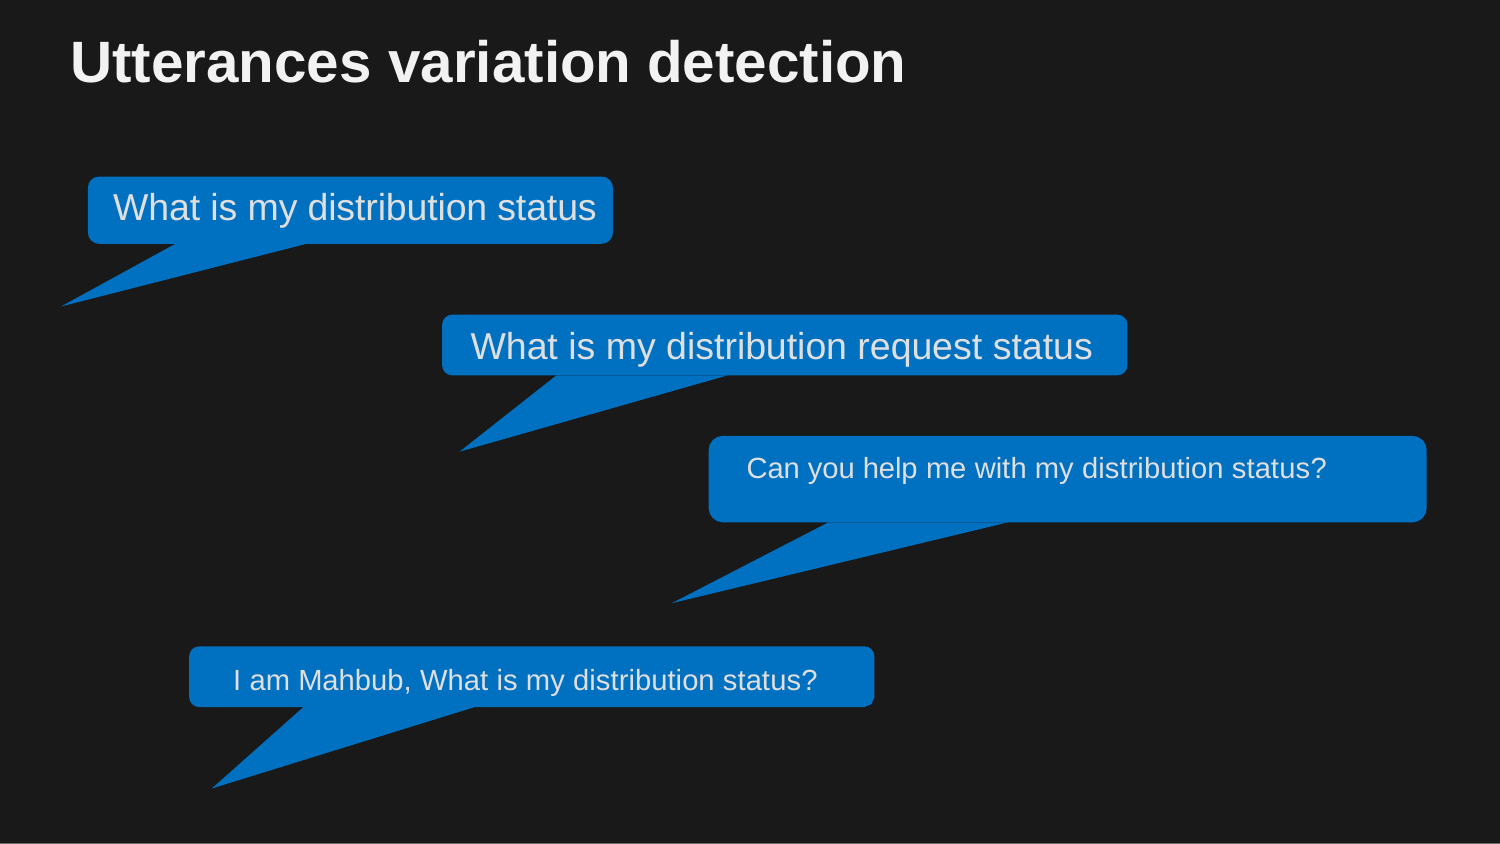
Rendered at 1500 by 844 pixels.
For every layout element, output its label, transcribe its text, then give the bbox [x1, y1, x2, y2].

text_box [671, 435, 1427, 604]
text_box [61, 279, 111, 307]
text_box [87, 176, 610, 244]
title Utterances variation detection [68, 22, 1038, 166]
text_box [189, 646, 875, 789]
text_box I am Mahbub, What is my distribution status? [231, 659, 950, 697]
text_box What is my distribution status What is my distribution request status Can you help me with my distribution status? [111, 180, 1375, 484]
